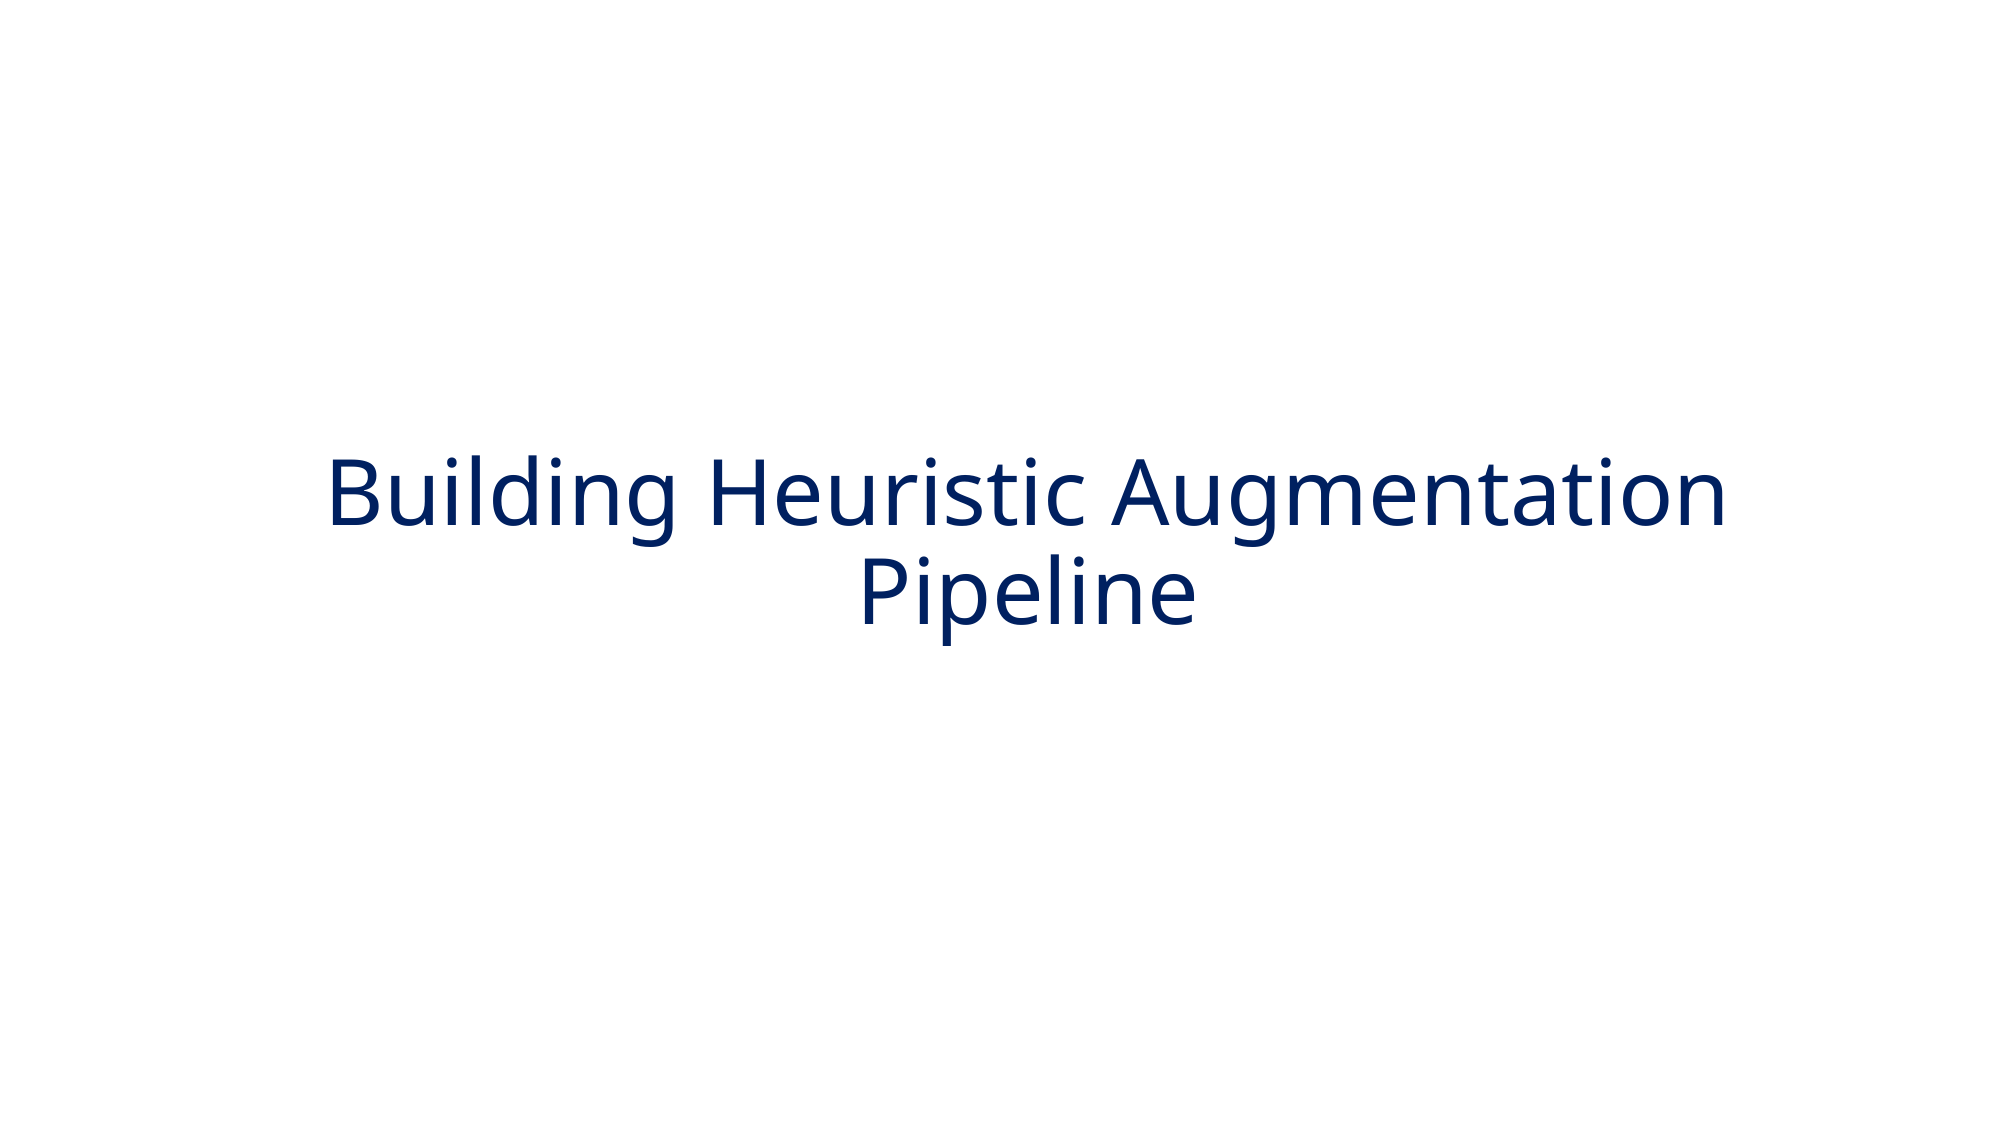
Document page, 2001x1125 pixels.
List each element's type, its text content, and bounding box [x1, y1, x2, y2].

title Building Heuristic Augmentation Pipeline [165, 436, 1891, 655]
